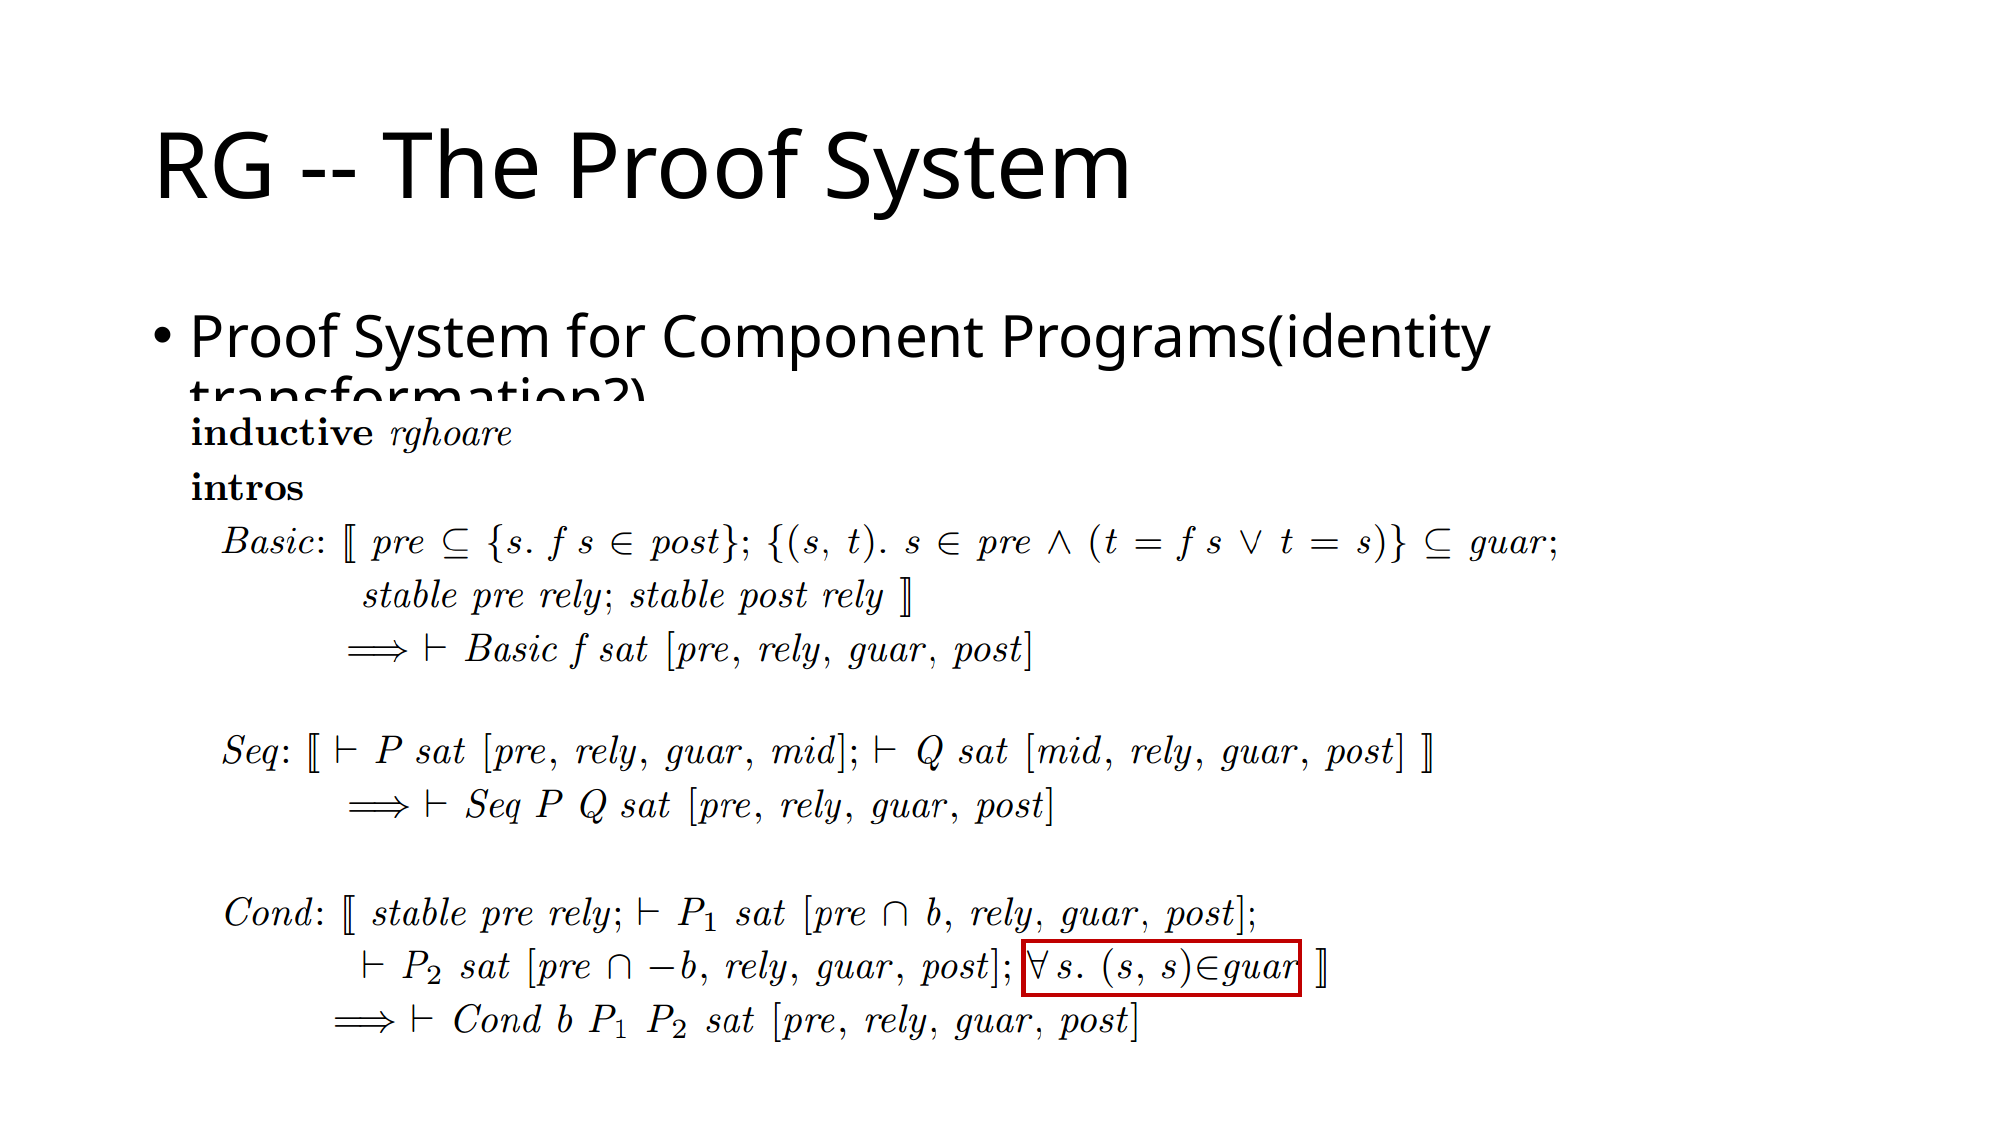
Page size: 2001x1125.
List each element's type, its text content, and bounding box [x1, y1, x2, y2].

picture [180, 401, 1579, 1069]
list Proof System for Component Programs(identity transformation?) [137, 299, 1863, 1014]
title RG -- The Proof System [137, 59, 1863, 278]
